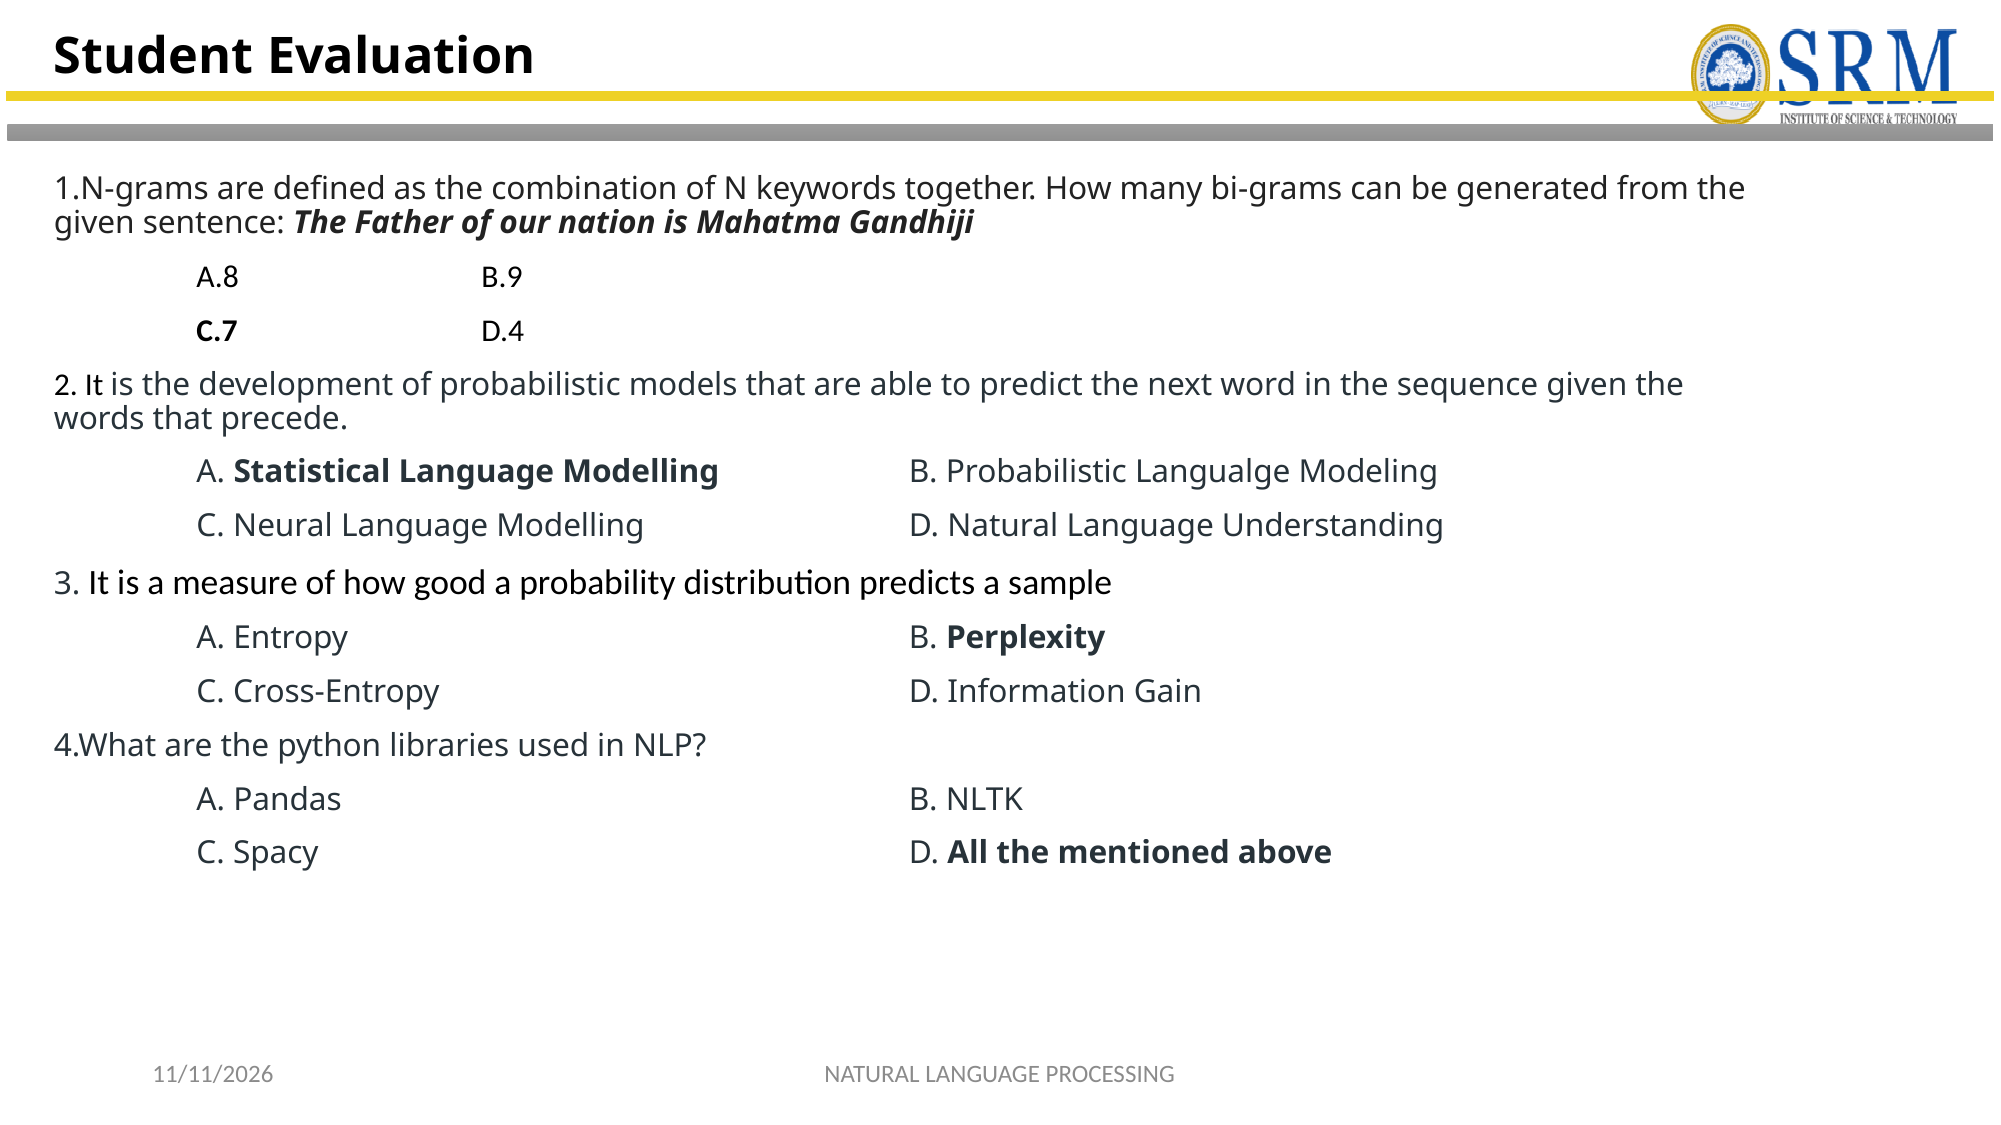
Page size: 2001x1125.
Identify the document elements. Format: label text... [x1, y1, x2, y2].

picture [1691, 24, 1957, 141]
list 1.N-grams are defined as the combination of N keywords together. How many bi-grams can be generated from the given sentence: The Father of our nation is Mahatma Gandhiji A.8 B.9 C.7 D.4 2. It is the development of probabilistic models that are able to predict the next word in the sequence given the words that precede. A. Statistical Language Modelling B. Probabilistic Langualge Modeling C. Neural Language Modelling D. Natural Language Understanding 3. It is a measure of how good a probability distribution predicts a sample A. Entropy B. Perplexity C. Cross-Entropy D. Information Gain 4.What are the python libraries used in NLP? A. Pandas B. NLTK C. Spacy D. All the mentioned above [38, 165, 1764, 879]
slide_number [137, 1042, 588, 1103]
text_box [1957, 124, 1993, 141]
title Student Evaluation [38, 22, 1764, 91]
text_box [6, 91, 1691, 101]
text_box [7, 124, 1691, 141]
text_box [1957, 91, 1994, 101]
footer NATURAL LANGUAGE PROCESSING [662, 1042, 1338, 1103]
